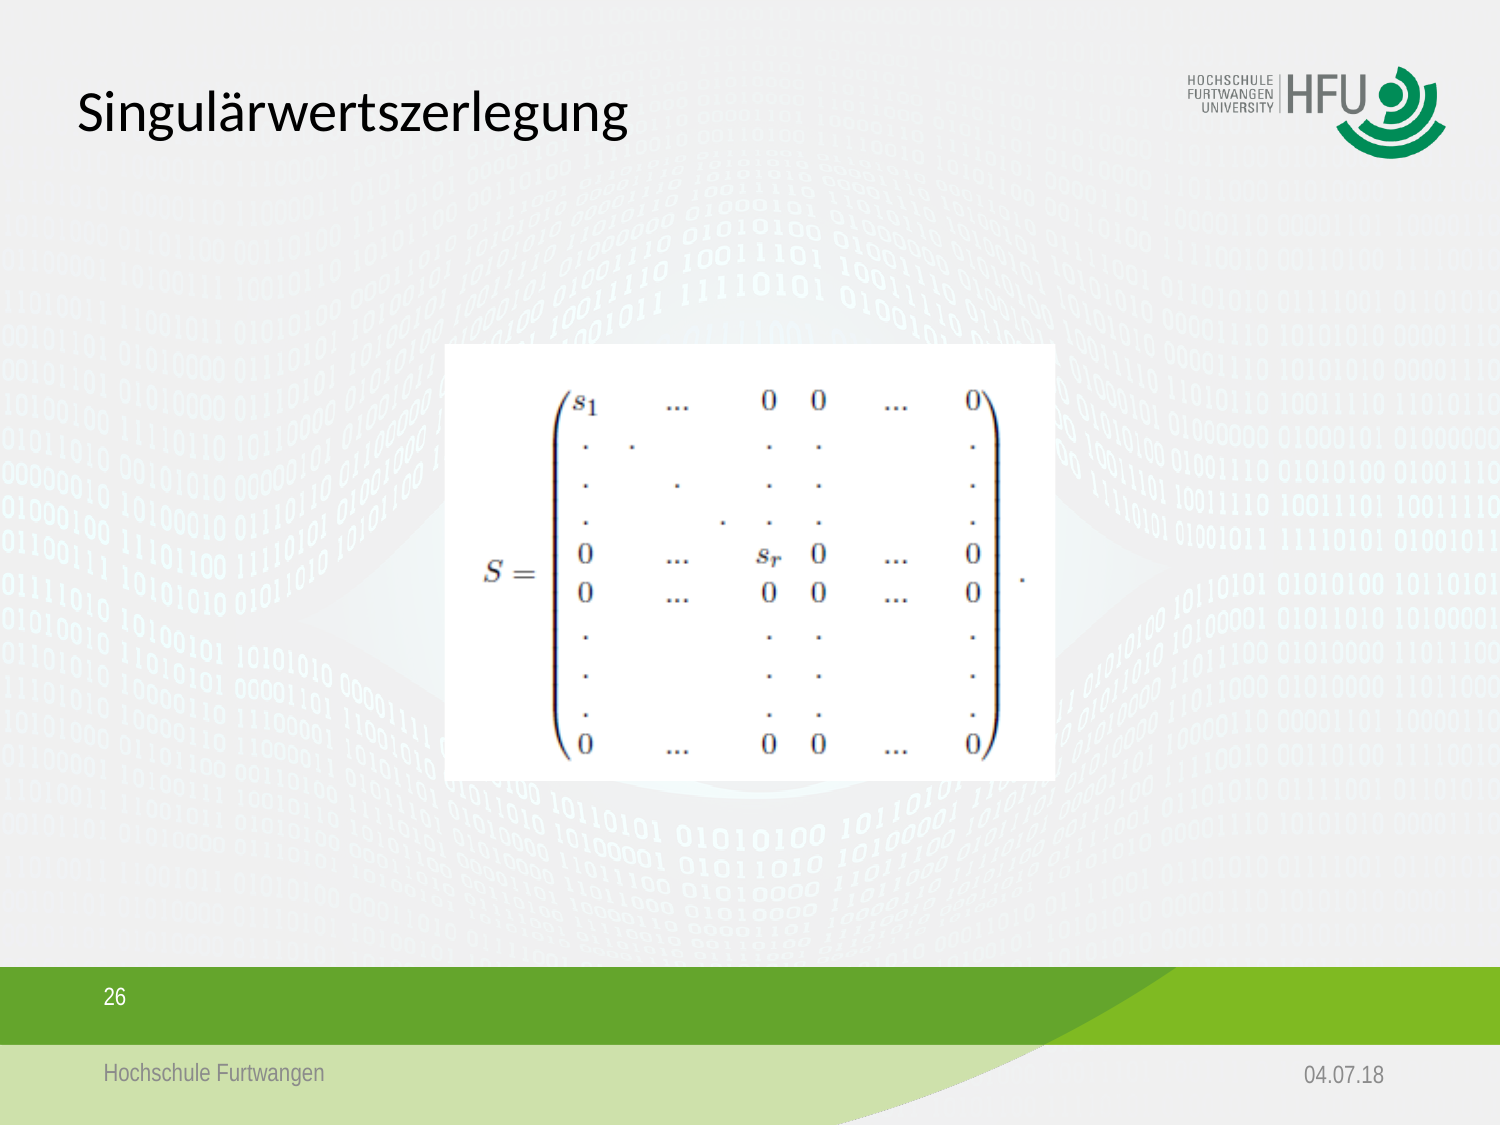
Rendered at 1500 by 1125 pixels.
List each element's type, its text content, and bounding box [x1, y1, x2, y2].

picture [444, 344, 1056, 781]
picture [0, 967, 1500, 1125]
slide_number 26 [88, 967, 160, 1028]
picture [1166, 53, 1454, 164]
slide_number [1257, 1046, 1400, 1107]
footer Hochschule Furtwangen [88, 1044, 420, 1105]
title Singulärwertszerlegung [77, 64, 1353, 153]
